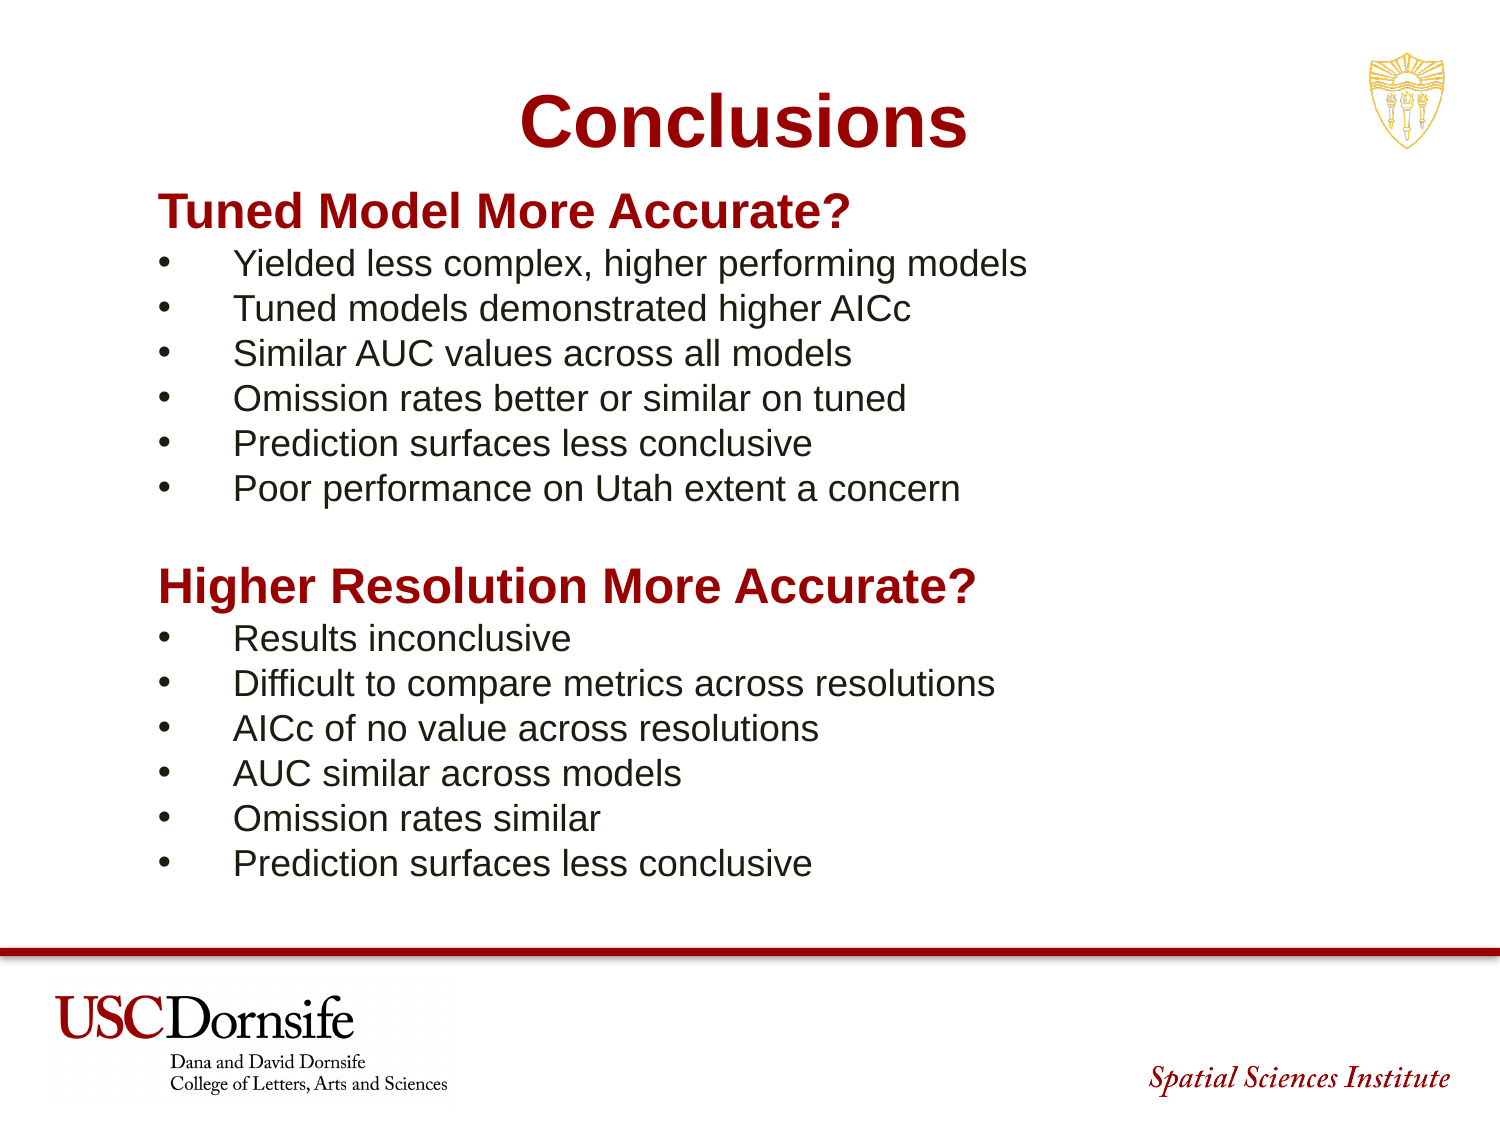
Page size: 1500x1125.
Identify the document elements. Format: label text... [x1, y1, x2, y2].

text_box Conclusions [132, 65, 1357, 171]
text_box Tuned Model More Accurate? Yielded less complex, higher performing models Tuned models demonstrated higher AICc Similar AUC values across all models Omission rates better or similar on tuned Prediction surfaces less conclusive Poor performance on Utah extent a concern Higher Resolution More Accurate? Results inconclusive Difficult to compare metrics across resolutions AICc of no value across resolutions AUC similar across models Omission rates similar Prediction surfaces less conclusive [143, 171, 1357, 892]
picture [46, 975, 453, 1110]
picture [1147, 1060, 1450, 1110]
